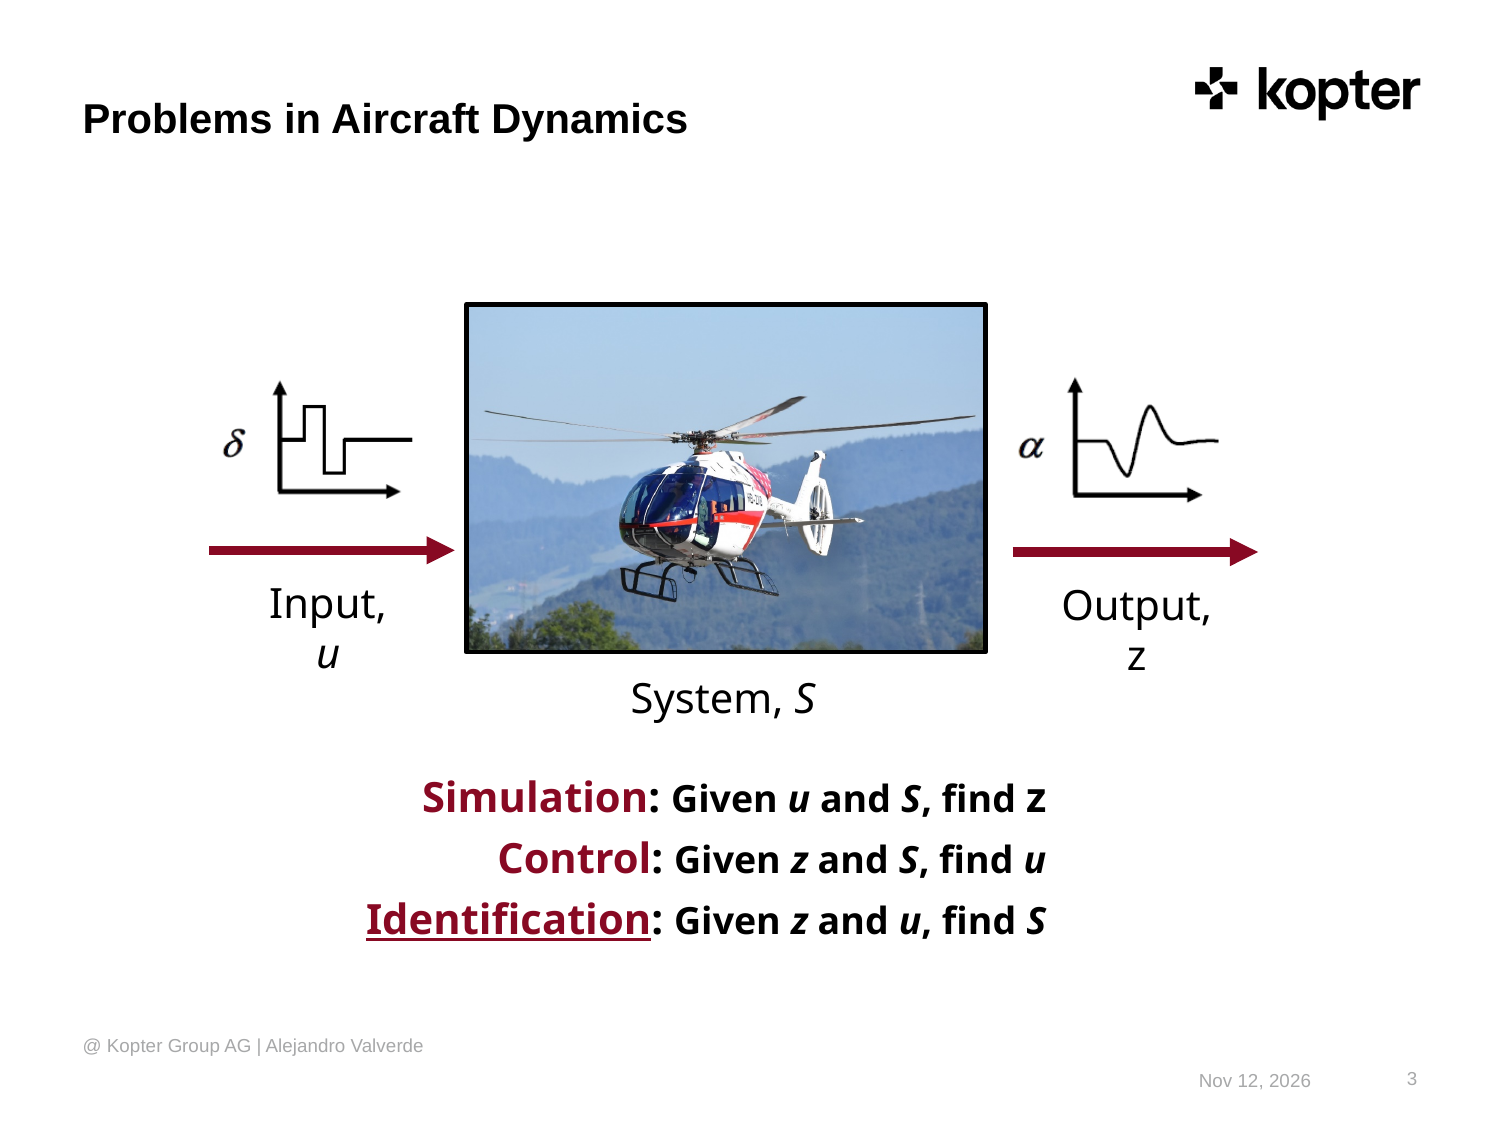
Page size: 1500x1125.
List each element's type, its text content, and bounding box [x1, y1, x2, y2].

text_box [209, 306, 1263, 746]
list @ Kopter Group AG | Alejandro Valverde [82, 1033, 703, 1063]
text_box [361, 770, 1047, 950]
picture [1194, 66, 1421, 121]
slide_number 3 [1328, 1067, 1418, 1097]
title Problems in Aircraft Dynamics [82, 64, 1153, 142]
slide_number 26-Feb-18 [1181, 1069, 1329, 1099]
